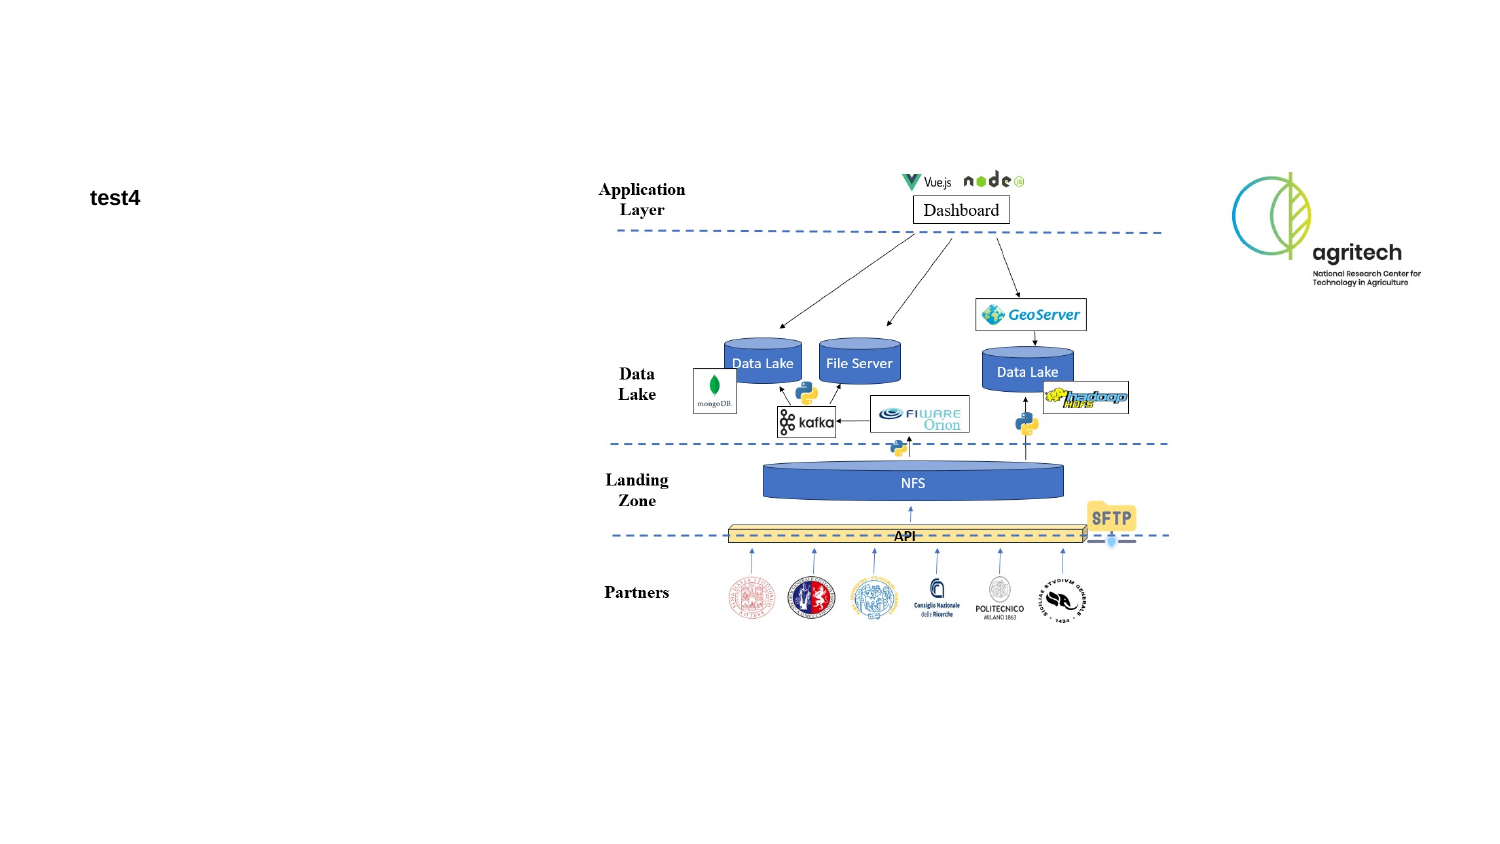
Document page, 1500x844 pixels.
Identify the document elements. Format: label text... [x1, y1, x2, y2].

picture [585, 155, 1424, 628]
list test4 [75, 176, 569, 754]
